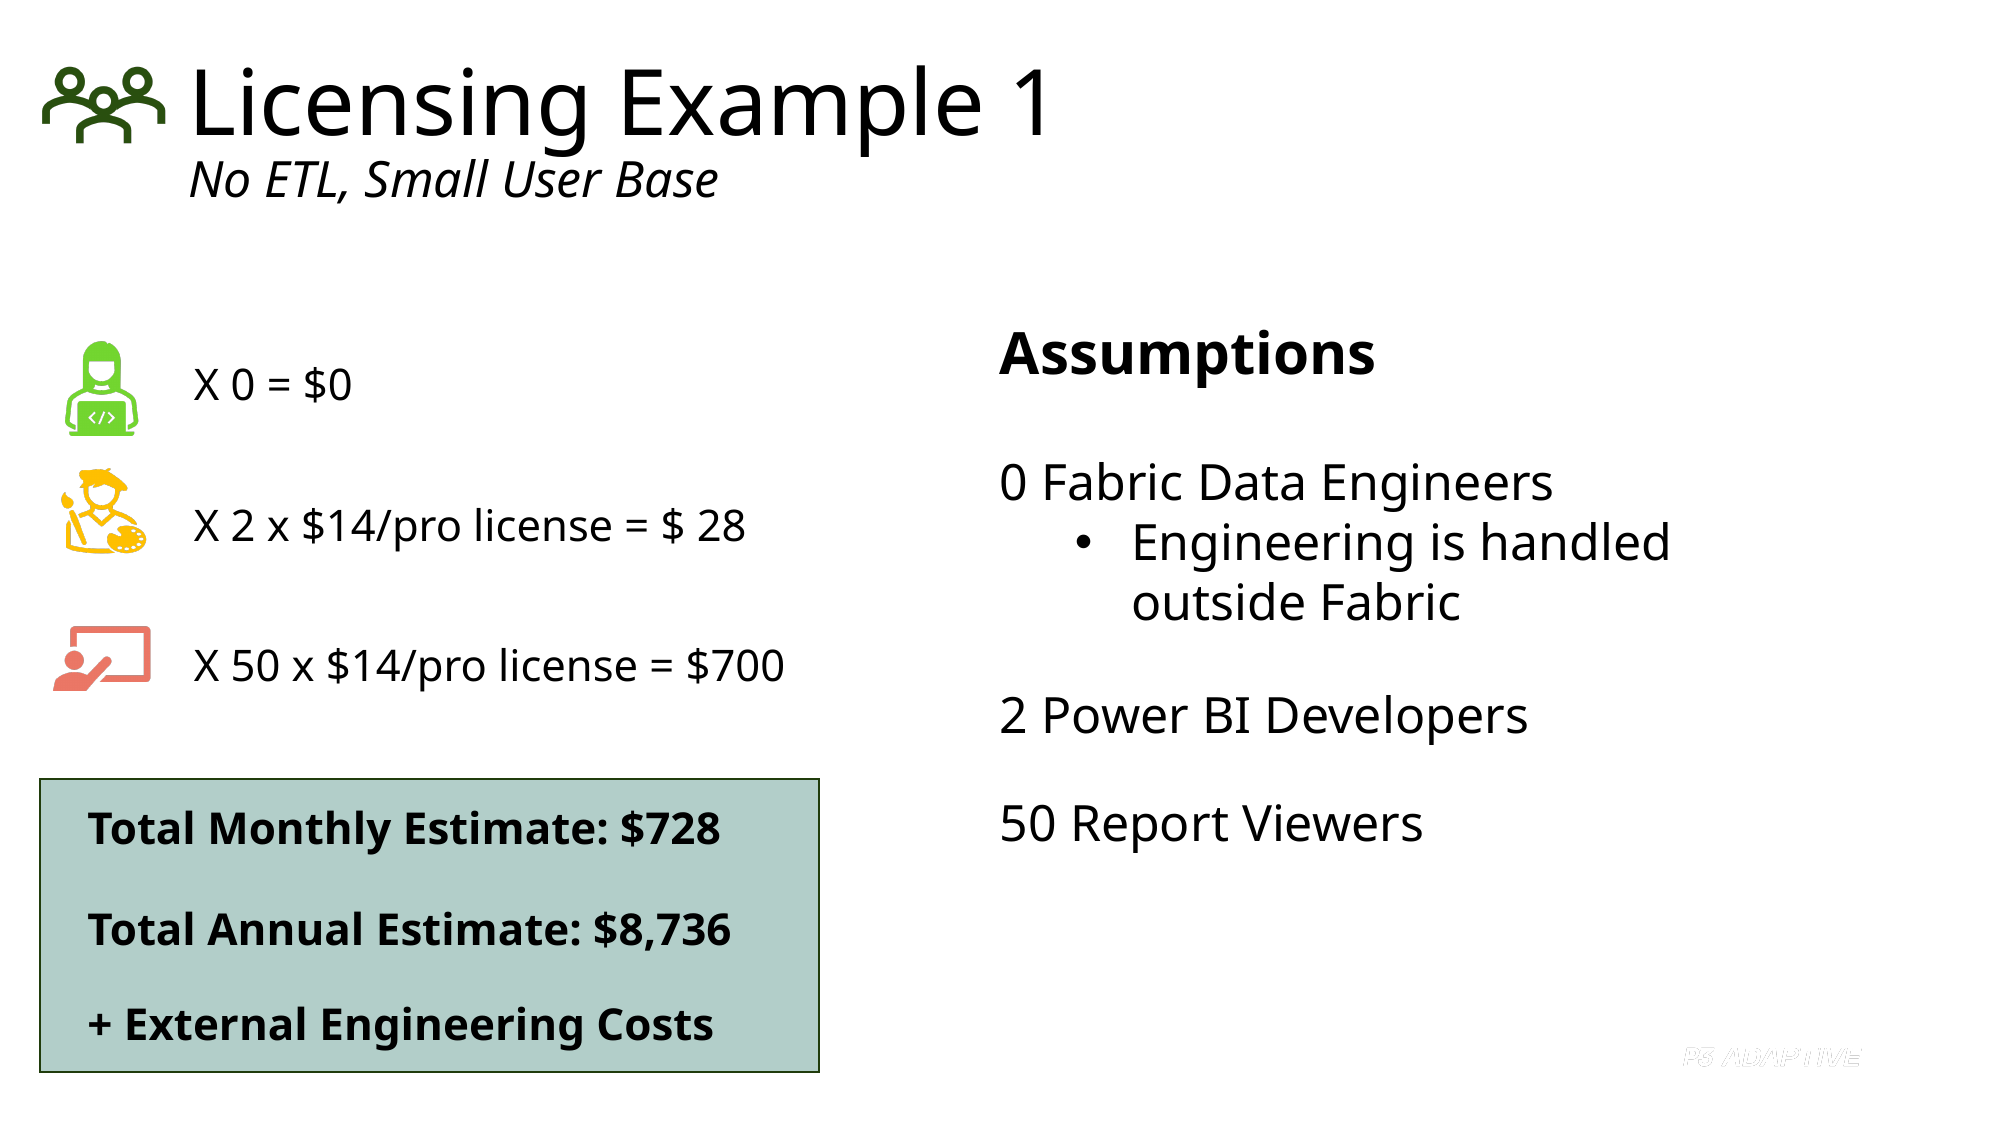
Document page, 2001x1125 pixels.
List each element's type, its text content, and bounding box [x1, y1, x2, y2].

text_box [39, 778, 820, 1073]
title Licensing Example 1 No ETL, Small User Base [188, 48, 1875, 261]
picture [36, 38, 171, 173]
picture [48, 331, 155, 438]
picture [48, 455, 155, 562]
text_box X 0 = $0 X 2 x $14/pro license = $ 28 X 50 x $14/pro license = $700 [193, 355, 827, 705]
text_box Assumptions 0 Fabric Data Engineers Engineering is handled outside Fabric 2 Power BI Developers 50 Report Viewers [999, 316, 1808, 955]
text_box Total Monthly Estimate: $728 Total Annual Estimate: $8,736 + External Engineering Costs [87, 799, 803, 1063]
picture [1679, 1044, 1863, 1075]
picture [48, 605, 155, 712]
